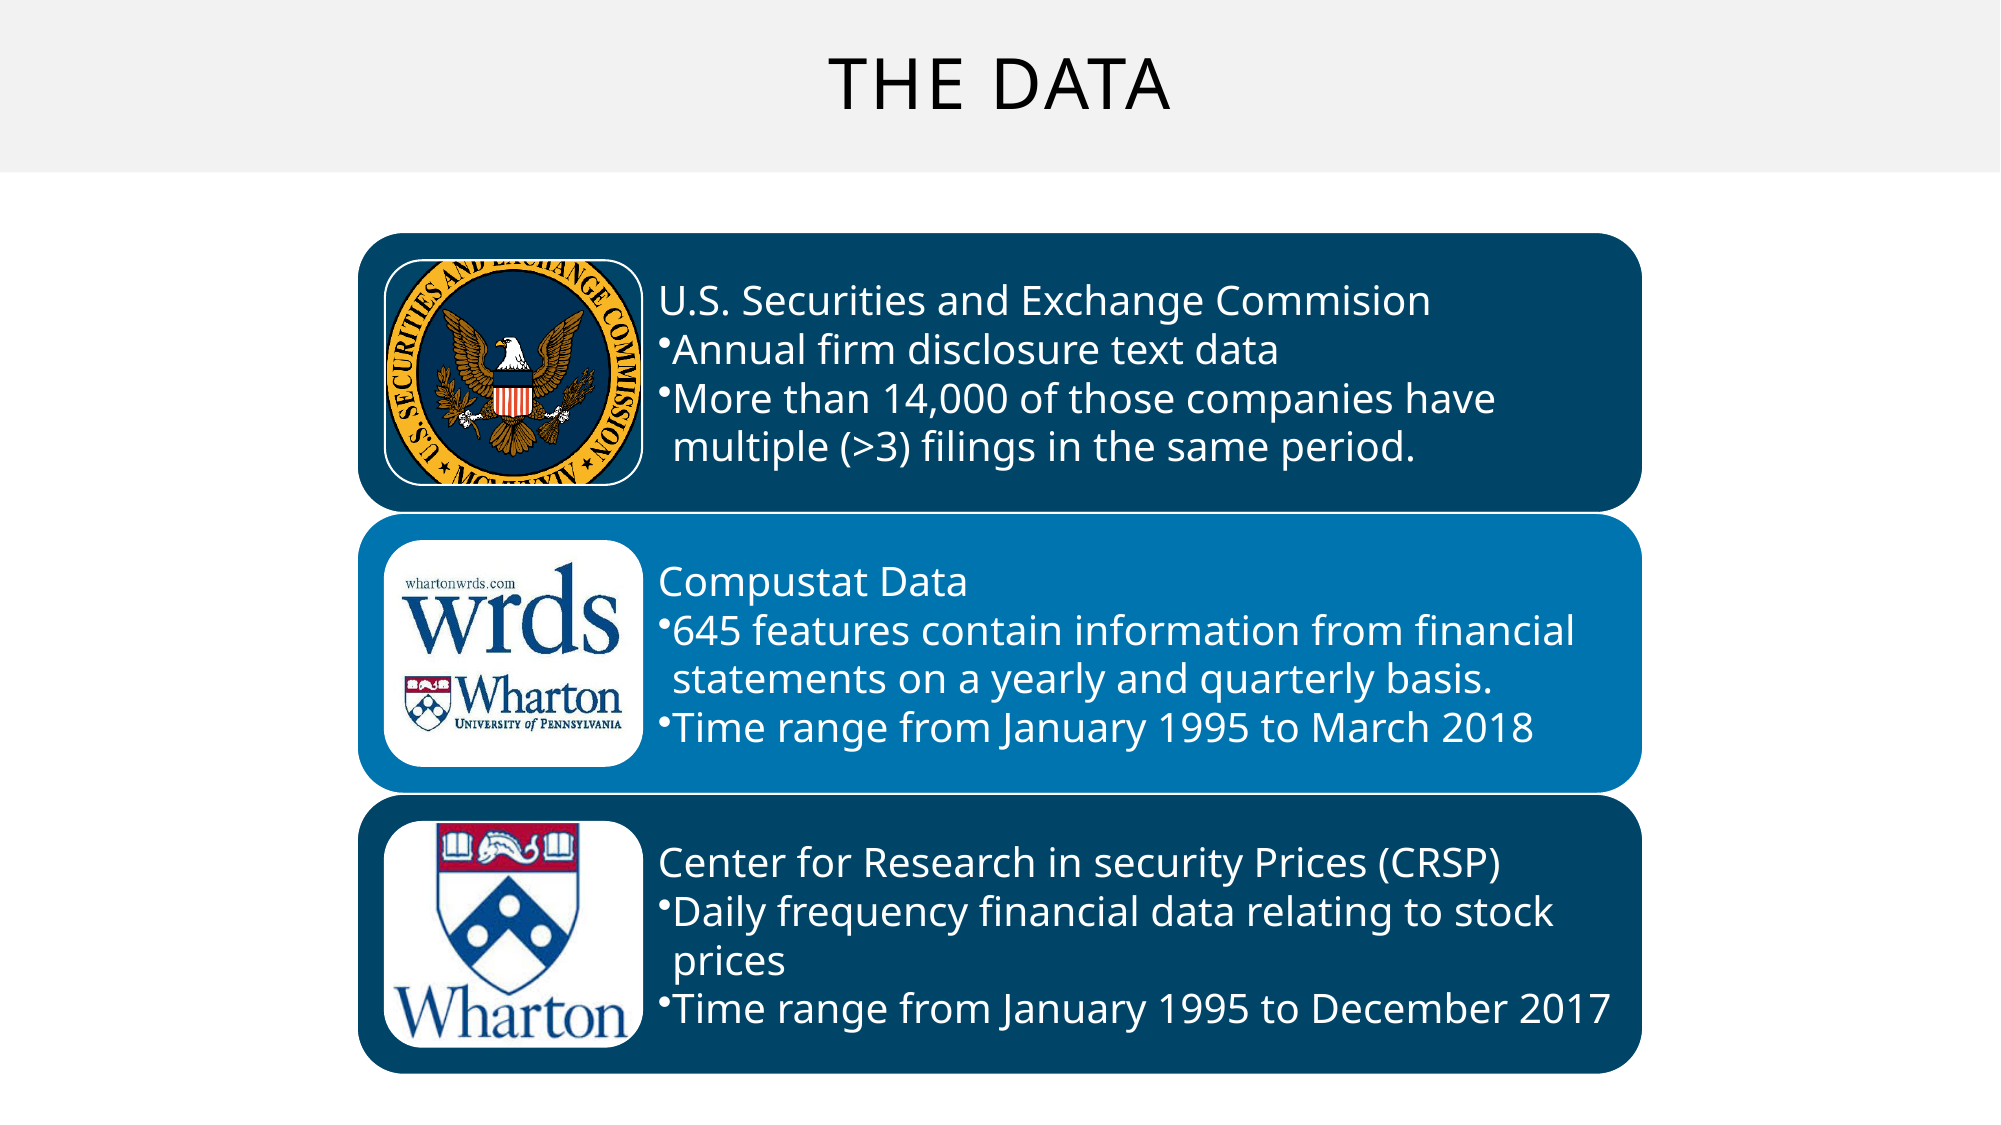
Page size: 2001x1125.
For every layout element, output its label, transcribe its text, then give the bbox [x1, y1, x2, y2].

title THE DATA [0, 0, 2000, 173]
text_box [356, 232, 1644, 1075]
